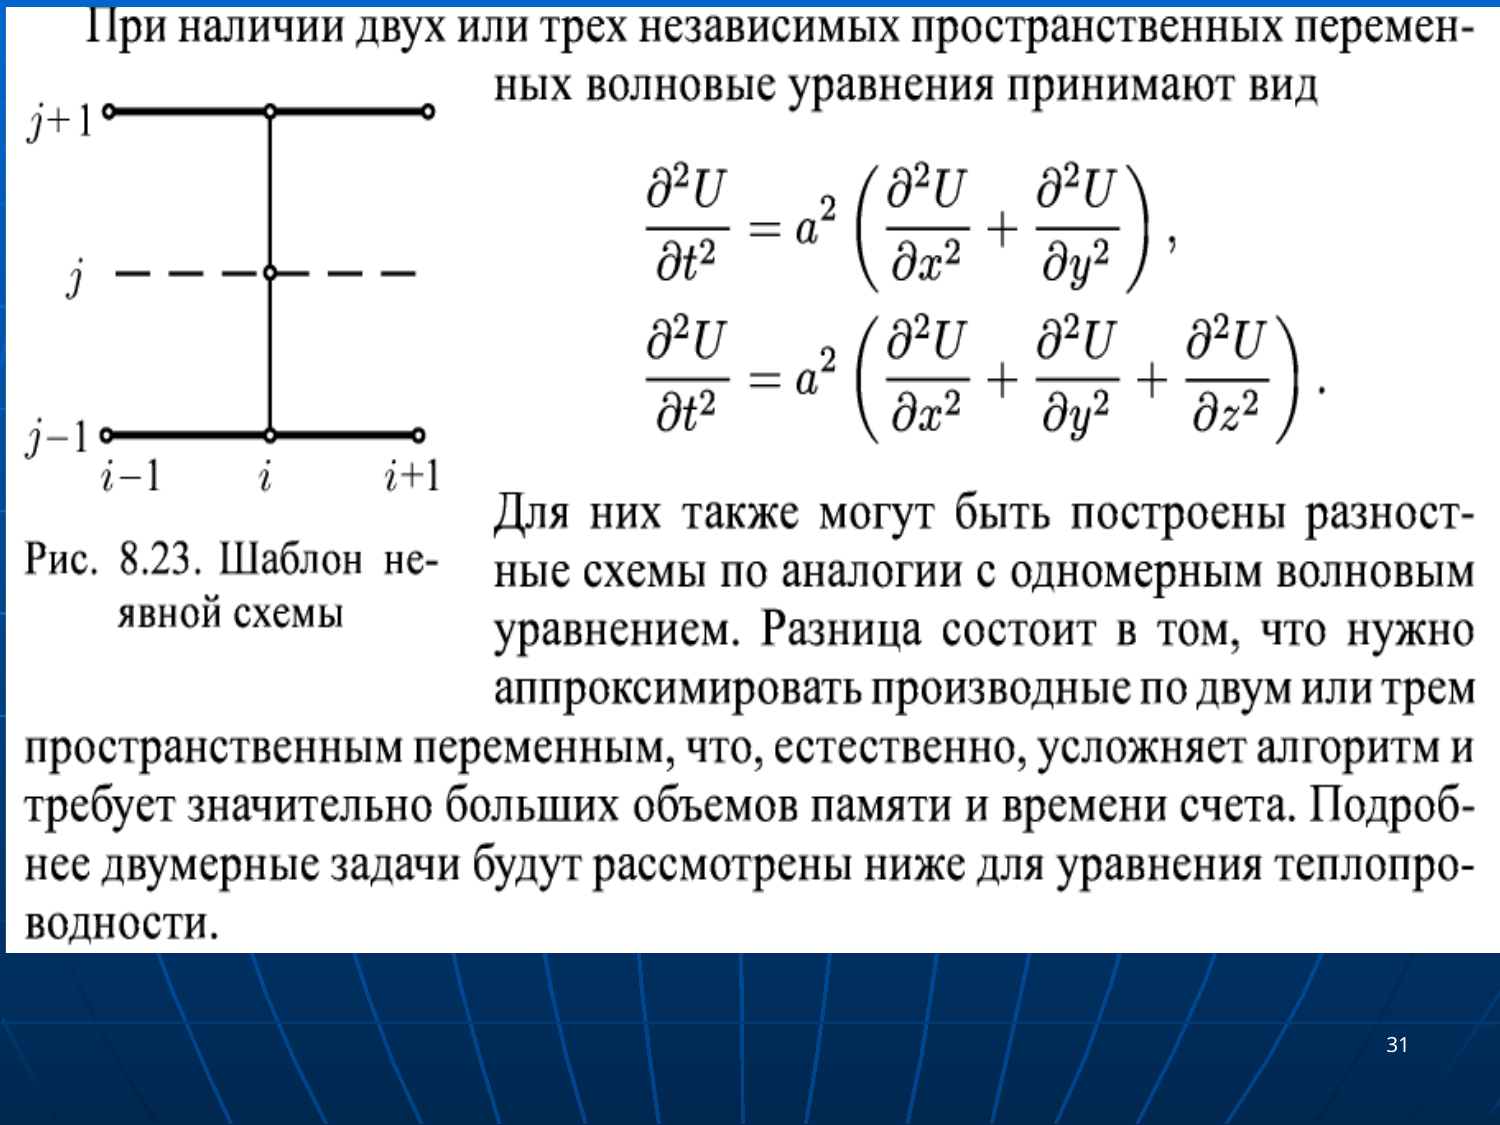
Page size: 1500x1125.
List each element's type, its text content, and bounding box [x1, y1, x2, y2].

slide_number 31 [1074, 1023, 1426, 1100]
picture [5, 6, 1500, 953]
